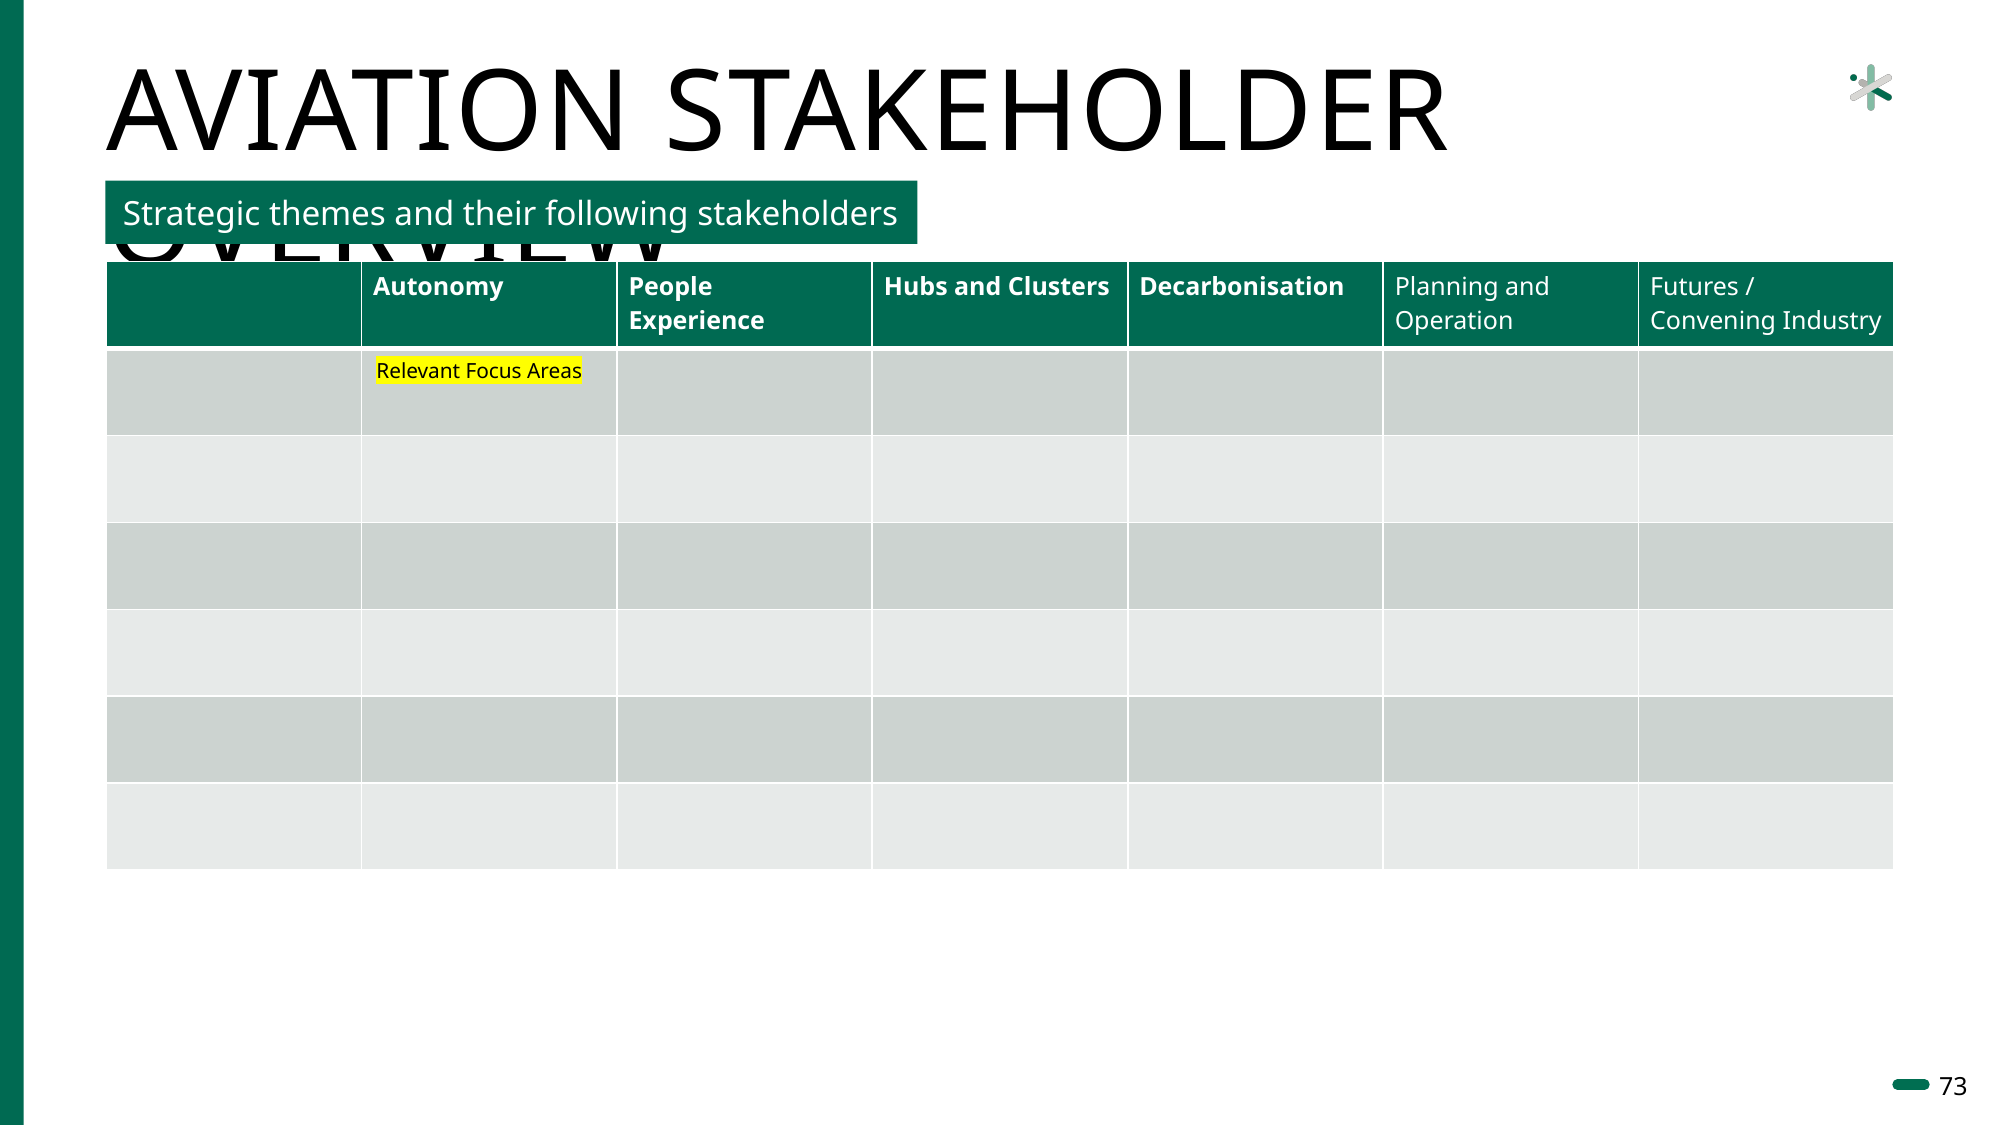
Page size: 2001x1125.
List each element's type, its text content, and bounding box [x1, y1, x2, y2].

table_cell [107, 697, 361, 782]
table_cell [618, 784, 871, 869]
table_cell [1384, 697, 1638, 782]
table_cell [1129, 351, 1382, 435]
table_cell [618, 436, 871, 522]
table_cell [1639, 351, 1893, 435]
table_cell [873, 610, 1127, 695]
table_cell [107, 523, 361, 609]
table_cell [1384, 610, 1638, 695]
table_cell [362, 697, 616, 782]
table_cell [1384, 351, 1638, 435]
table_cell [873, 351, 1127, 435]
table_cell [107, 784, 361, 869]
table_cell [362, 436, 616, 522]
table_cell [1639, 610, 1893, 695]
table_cell [1129, 784, 1382, 869]
text_box Strategic themes and their following stakeholders [105, 180, 918, 244]
table_cell Relevant Focus Areas [362, 351, 616, 435]
table_header Planning and Operation [1384, 262, 1638, 346]
title aviation stakeholder overview [106, 59, 1879, 175]
table_cell [873, 697, 1127, 782]
table_cell [1129, 523, 1382, 609]
table_cell [1129, 436, 1382, 522]
table_cell [1639, 697, 1893, 782]
table_cell [362, 523, 616, 609]
table_cell [1384, 436, 1638, 522]
table_header Autonomy [362, 262, 616, 346]
table_cell [1129, 697, 1382, 782]
table_cell [618, 610, 871, 695]
table_cell [362, 610, 616, 695]
table_cell [107, 610, 361, 695]
table_cell [1384, 523, 1638, 609]
table_cell [618, 351, 871, 435]
table_cell [873, 784, 1127, 869]
table_cell [107, 436, 361, 522]
table_header [107, 262, 361, 346]
table_cell [873, 523, 1127, 609]
table_cell [1639, 784, 1893, 869]
table_cell [873, 436, 1127, 522]
table_cell [618, 697, 871, 782]
table_cell [618, 523, 871, 609]
table_cell [362, 784, 616, 869]
table_cell [1384, 784, 1638, 869]
table_header Decarbonisation [1129, 262, 1382, 346]
table_header Hubs and Clusters [873, 262, 1127, 346]
table_header Futures / Convening Industry [1639, 262, 1893, 346]
table_cell [1129, 610, 1382, 695]
picture [1879, 63, 1896, 112]
table_cell [107, 351, 361, 435]
table_cell [1639, 523, 1893, 609]
table_header People Experience [618, 262, 871, 346]
table_cell [1639, 436, 1893, 522]
